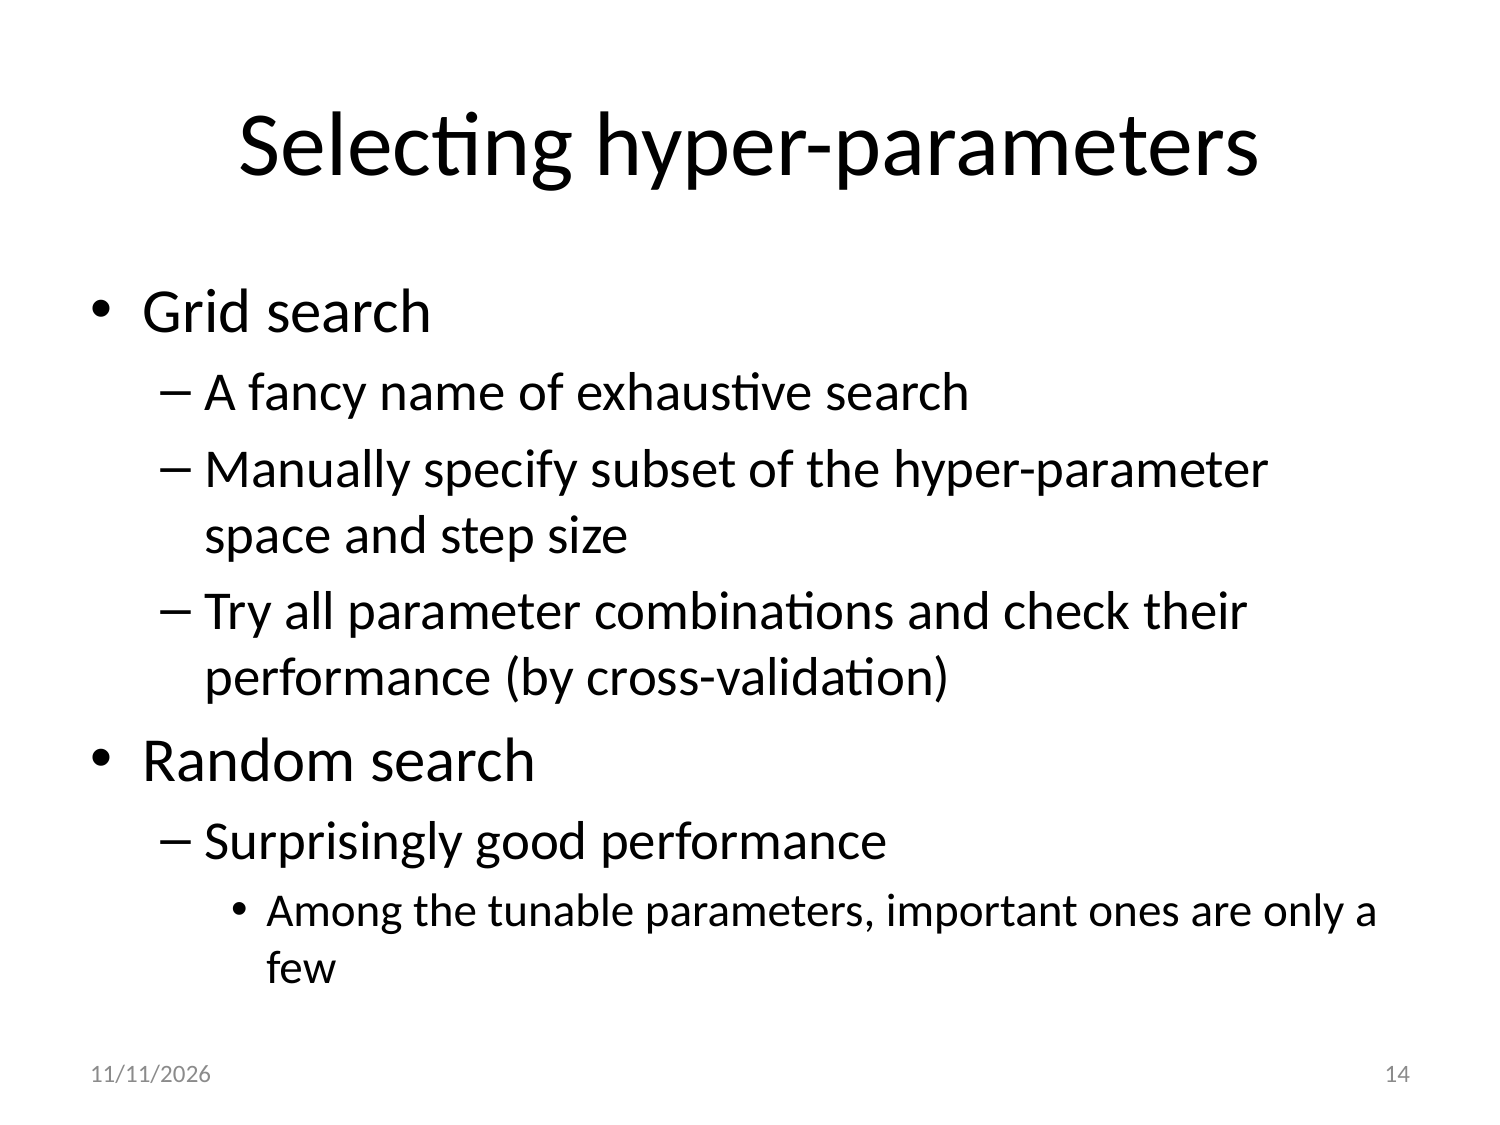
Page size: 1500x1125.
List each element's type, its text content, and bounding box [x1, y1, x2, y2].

list Grid search A fancy name of exhaustive search Manually specify subset of the hyper-parameter space and step size Try all parameter combinations and check their performance (by cross-validation) Random search Surprisingly good performance Among the tunable parameters, important ones are only a few [75, 262, 1425, 1005]
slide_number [75, 1042, 425, 1103]
title Selecting hyper-parameters [75, 45, 1425, 233]
slide_number 14 [1074, 1042, 1425, 1103]
